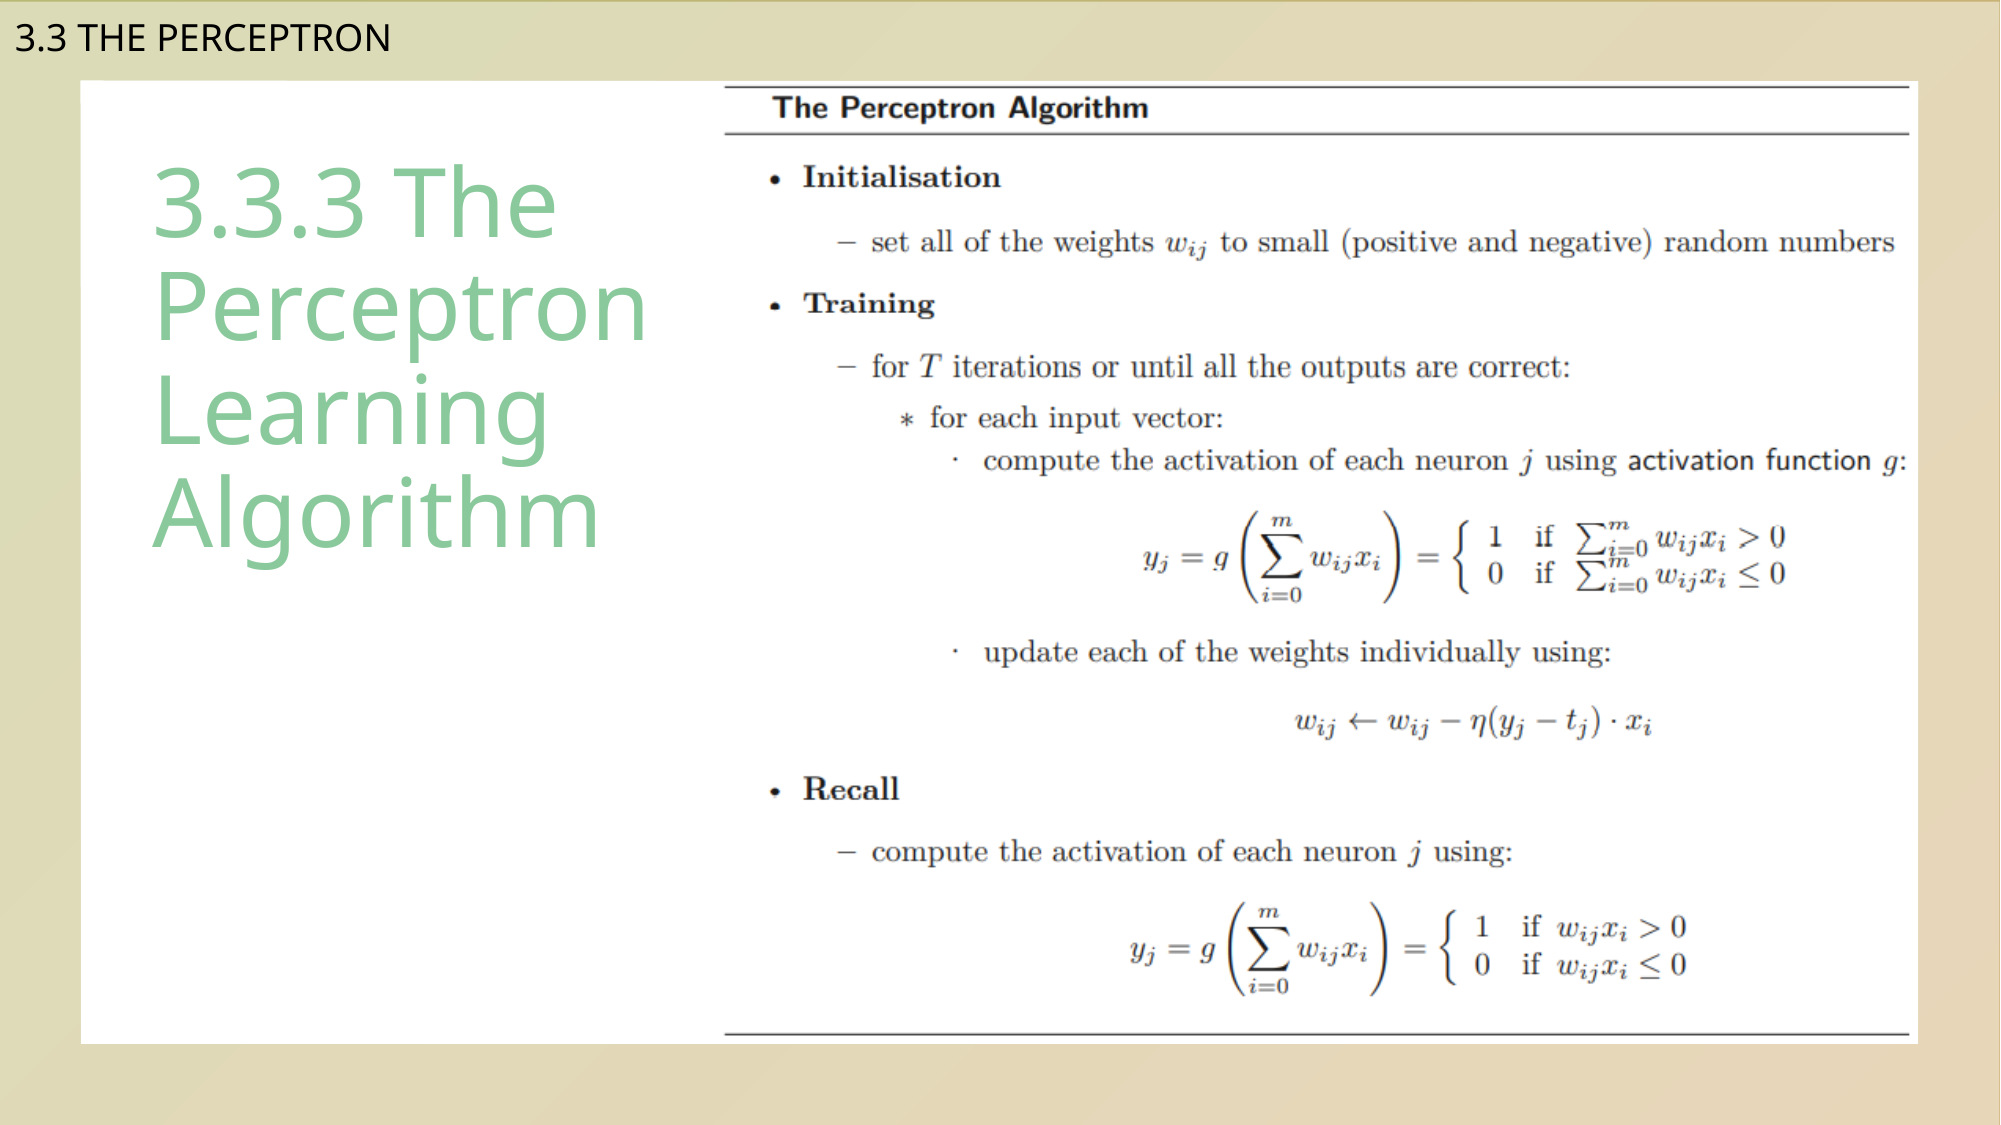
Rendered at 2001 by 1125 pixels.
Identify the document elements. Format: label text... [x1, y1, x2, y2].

text_box 3.3 THE PERCEPTRON [0, 6, 1000, 67]
text_box [82, 82, 1918, 1043]
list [719, 82, 1914, 1042]
text_box [0, 0, 2000, 1125]
title 3.3.3 The Perceptron Learning Algorithm [137, 144, 719, 576]
